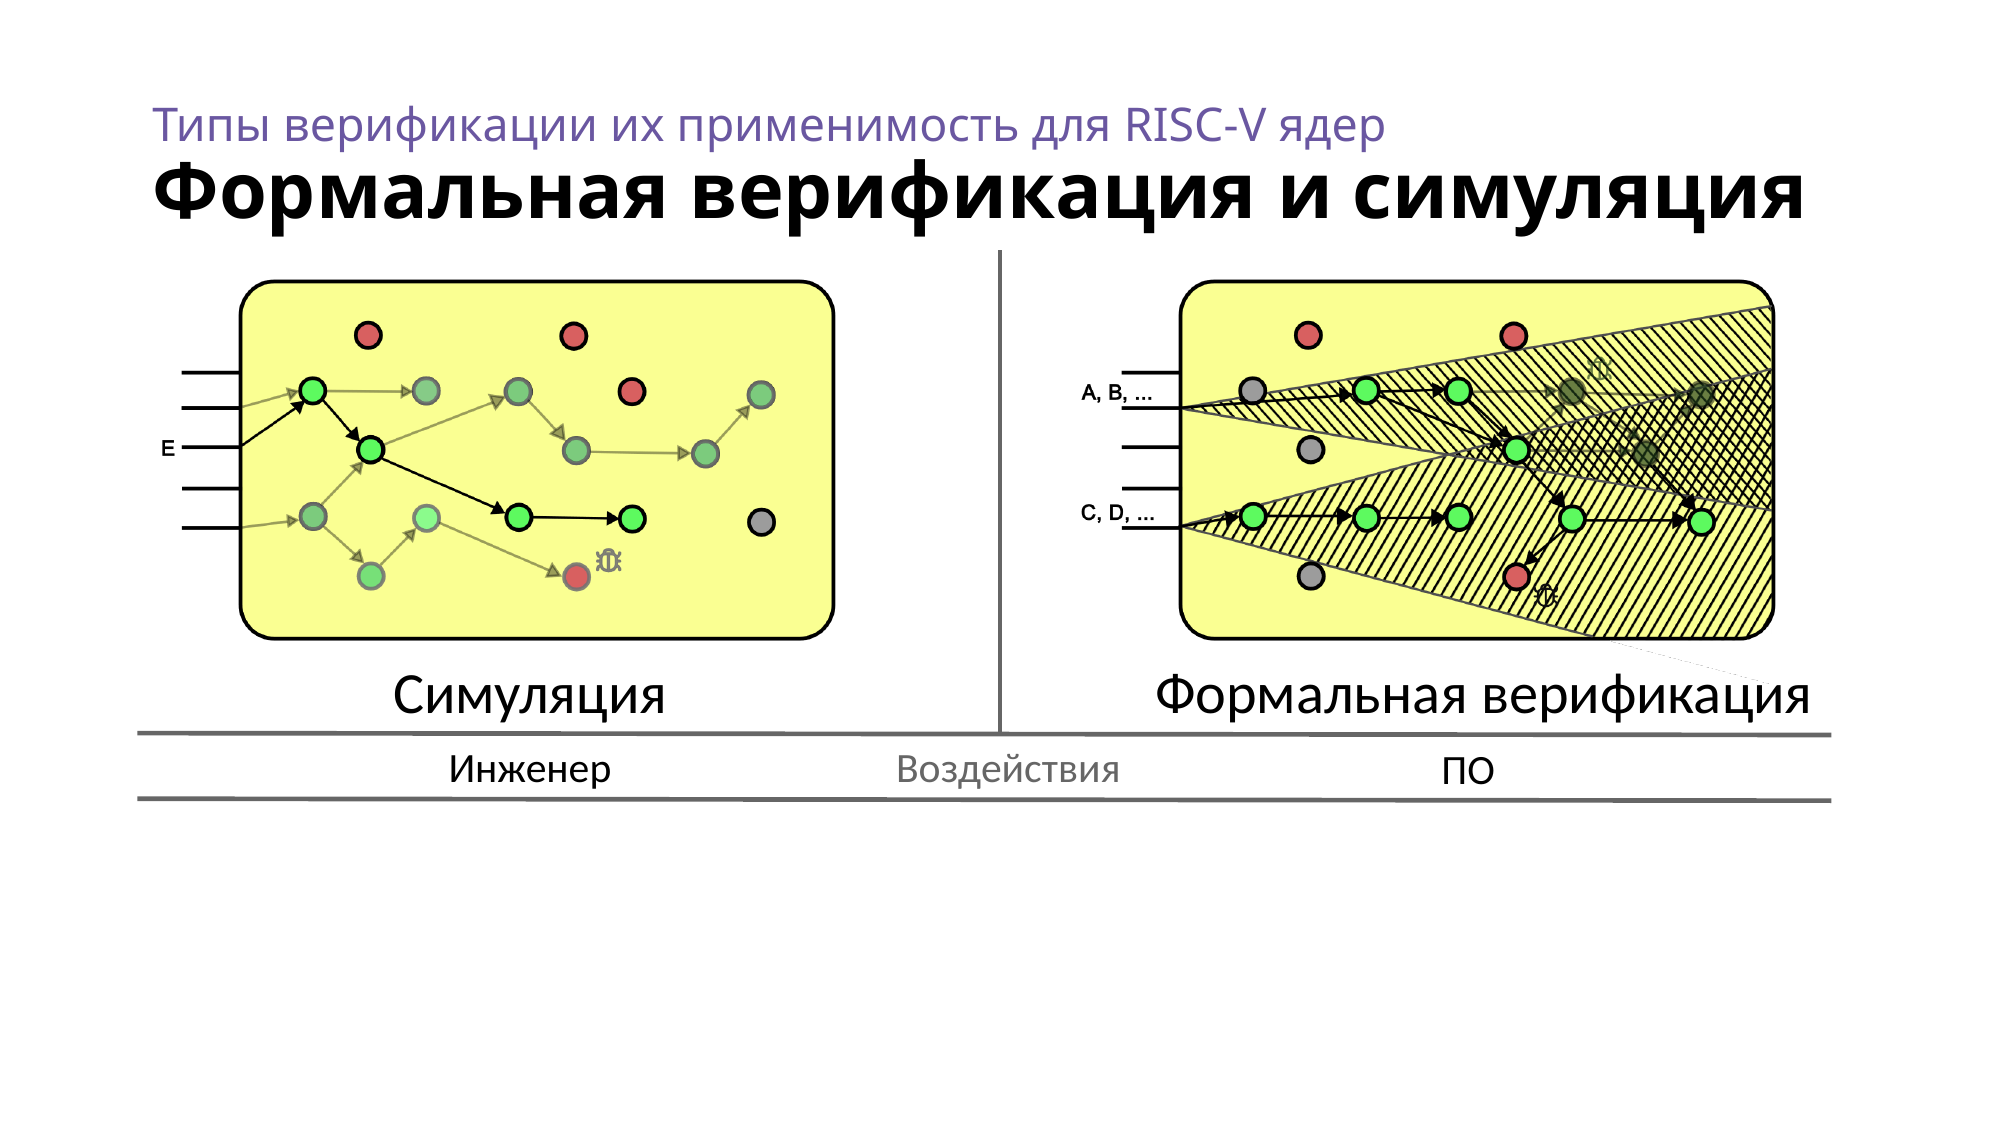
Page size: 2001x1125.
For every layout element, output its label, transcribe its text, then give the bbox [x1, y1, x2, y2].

picture [137, 229, 2000, 1066]
title Типы верификации их применимость для RISC-V ядер Формальная верификация и симуляция [137, 59, 1863, 229]
